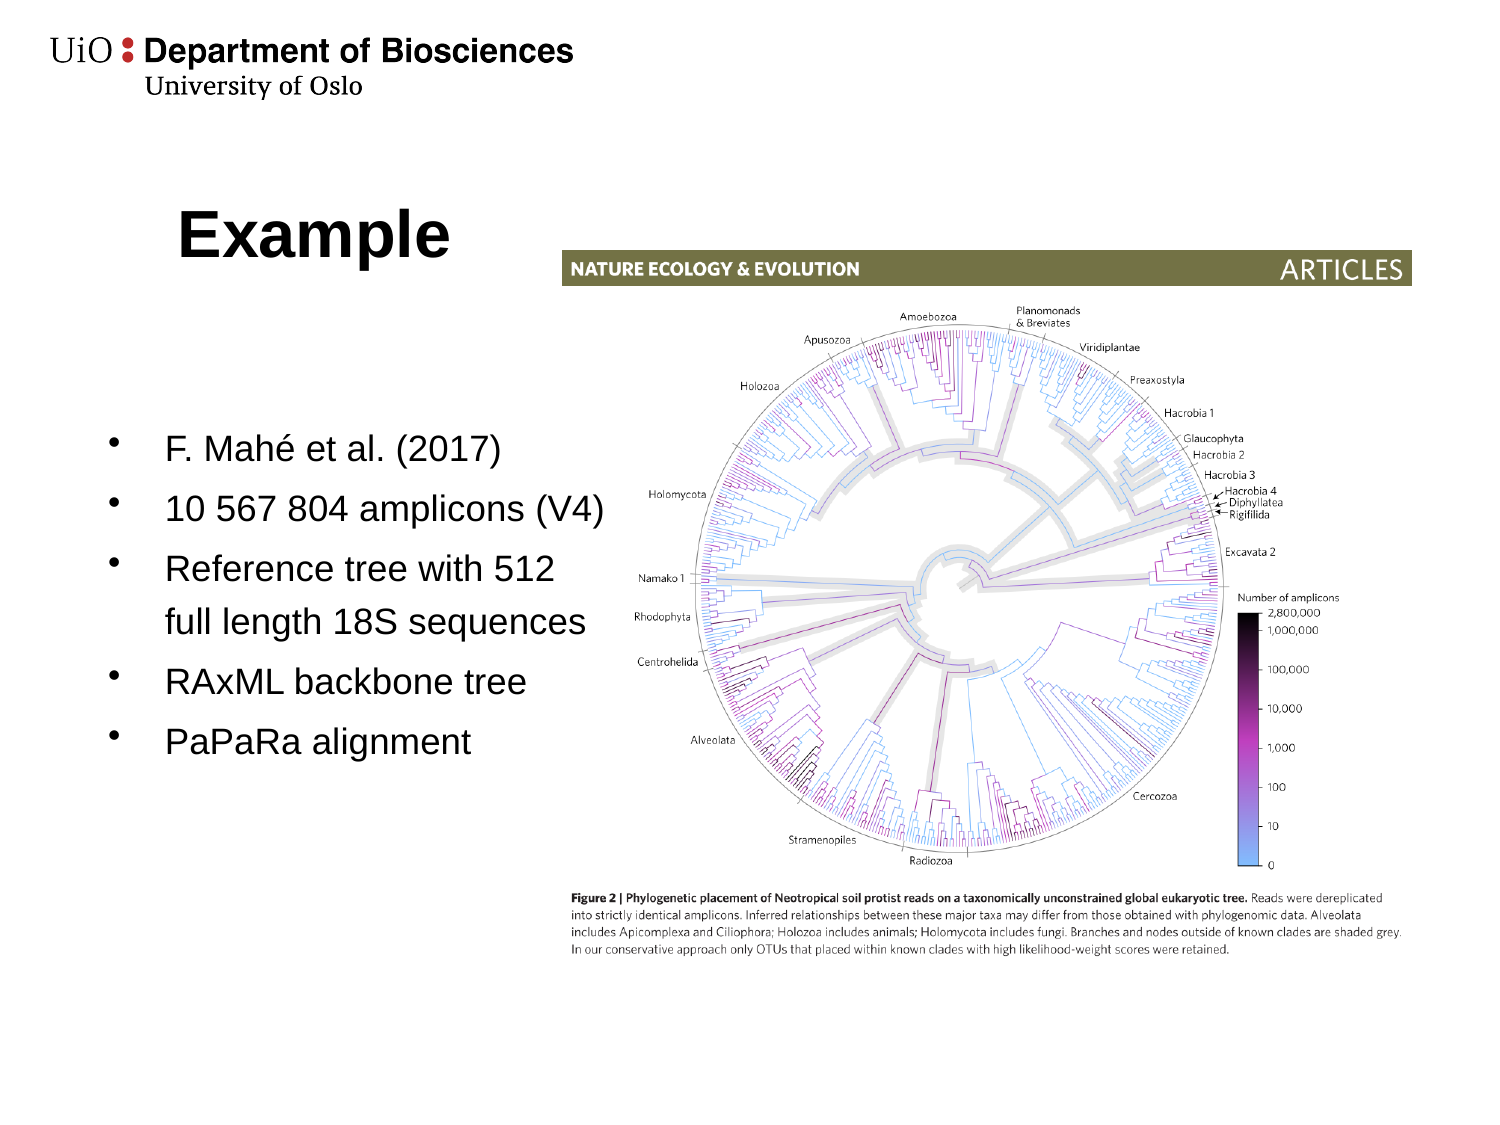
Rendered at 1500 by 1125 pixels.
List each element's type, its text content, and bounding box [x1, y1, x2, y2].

title Example [162, 137, 1425, 325]
list F. Mahé et al. (2017) 10 567 804 amplicons (V4) Reference tree with 512 full length 18S sequences RAxML backbone tree PaPaRa alignment [93, 408, 516, 844]
picture [50, 37, 573, 100]
picture [521, 230, 1466, 971]
